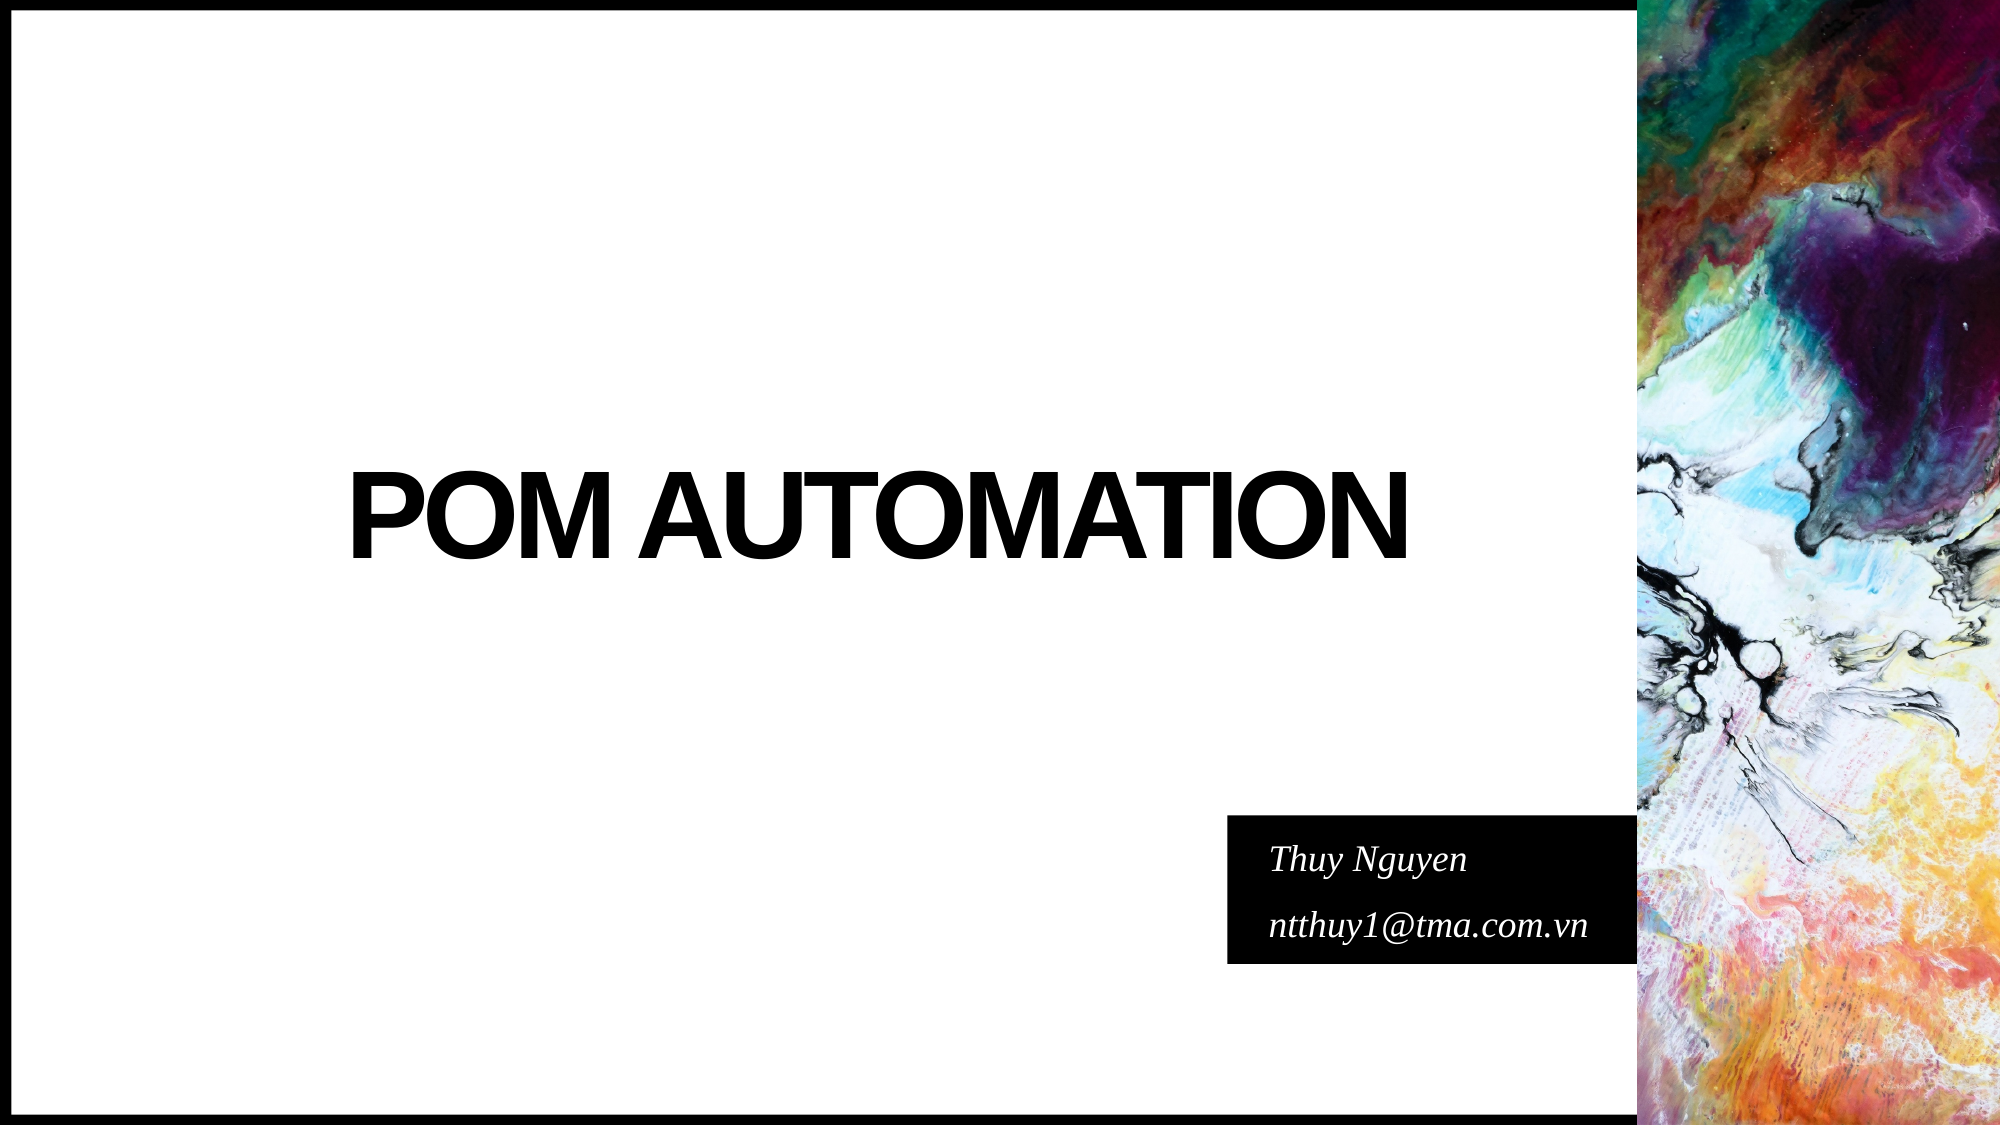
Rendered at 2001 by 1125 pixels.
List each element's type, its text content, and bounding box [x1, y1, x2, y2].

title POM Automation [299, 308, 1415, 584]
picture [1637, 0, 2000, 1125]
subtitle Thuy Nguyen ntthuy1@tma.com.vn [1227, 815, 1637, 964]
